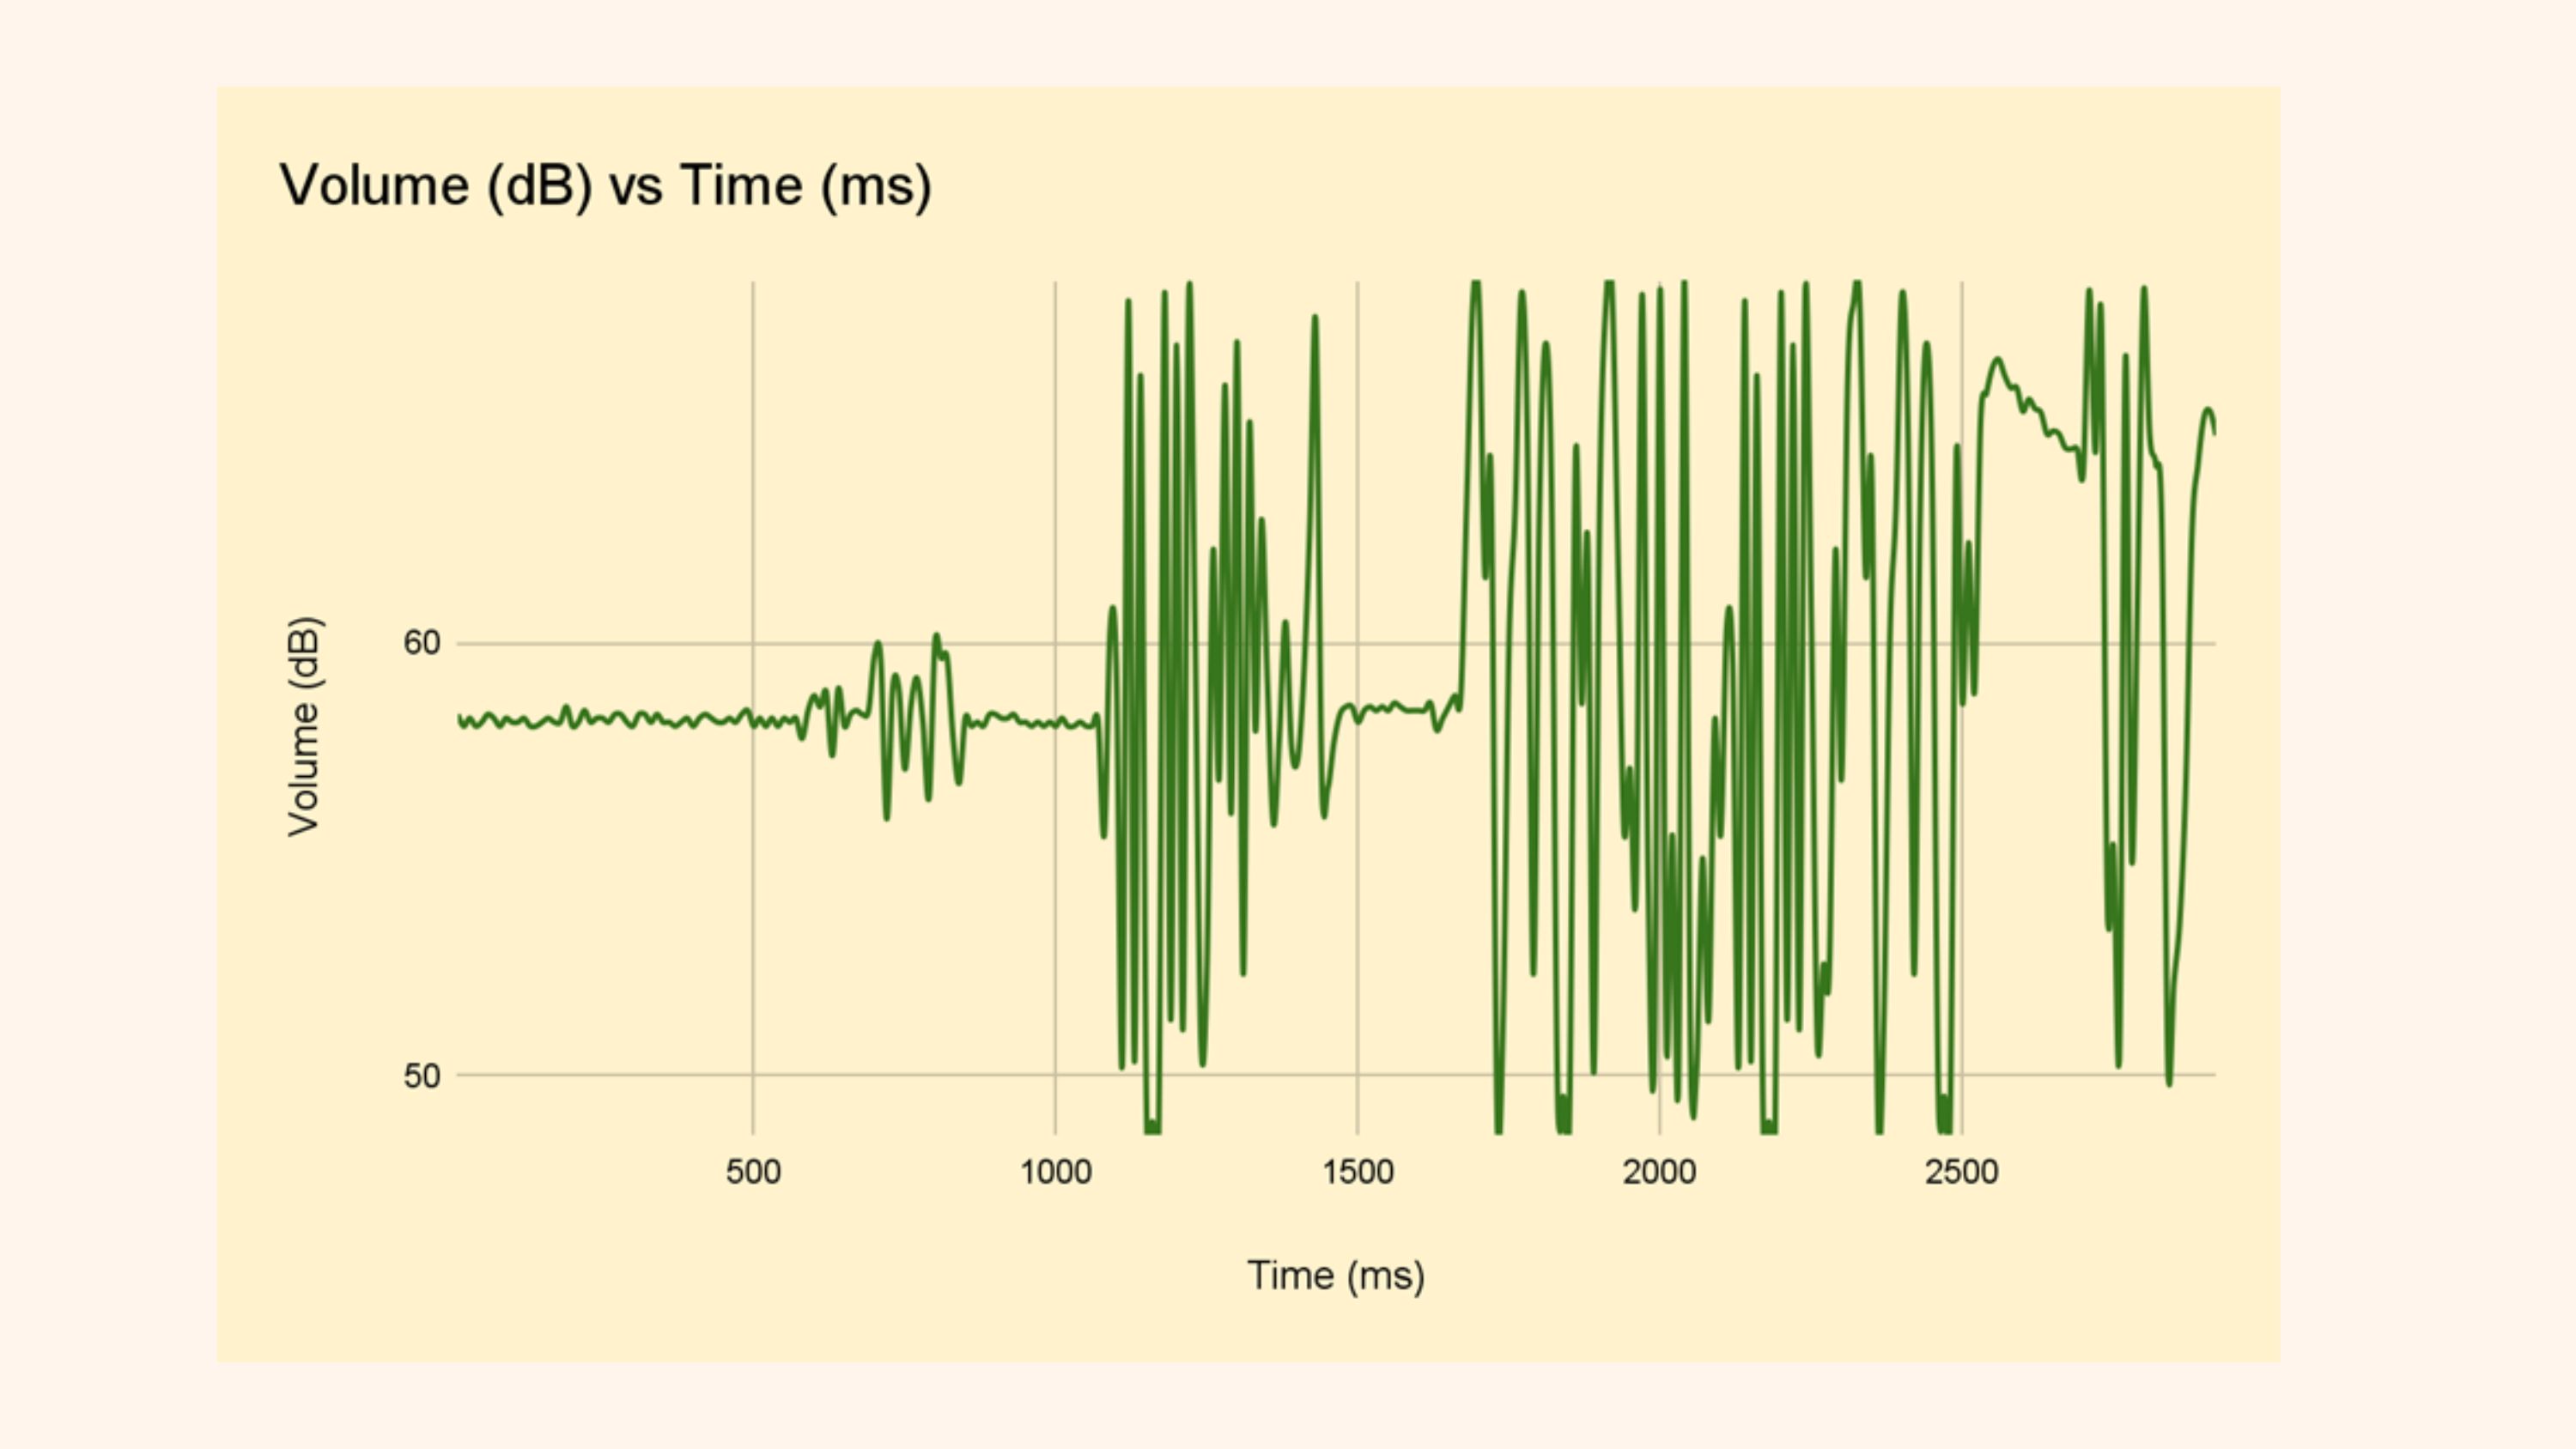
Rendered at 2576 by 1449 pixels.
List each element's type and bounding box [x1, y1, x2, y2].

text_box [216, 87, 2281, 1362]
